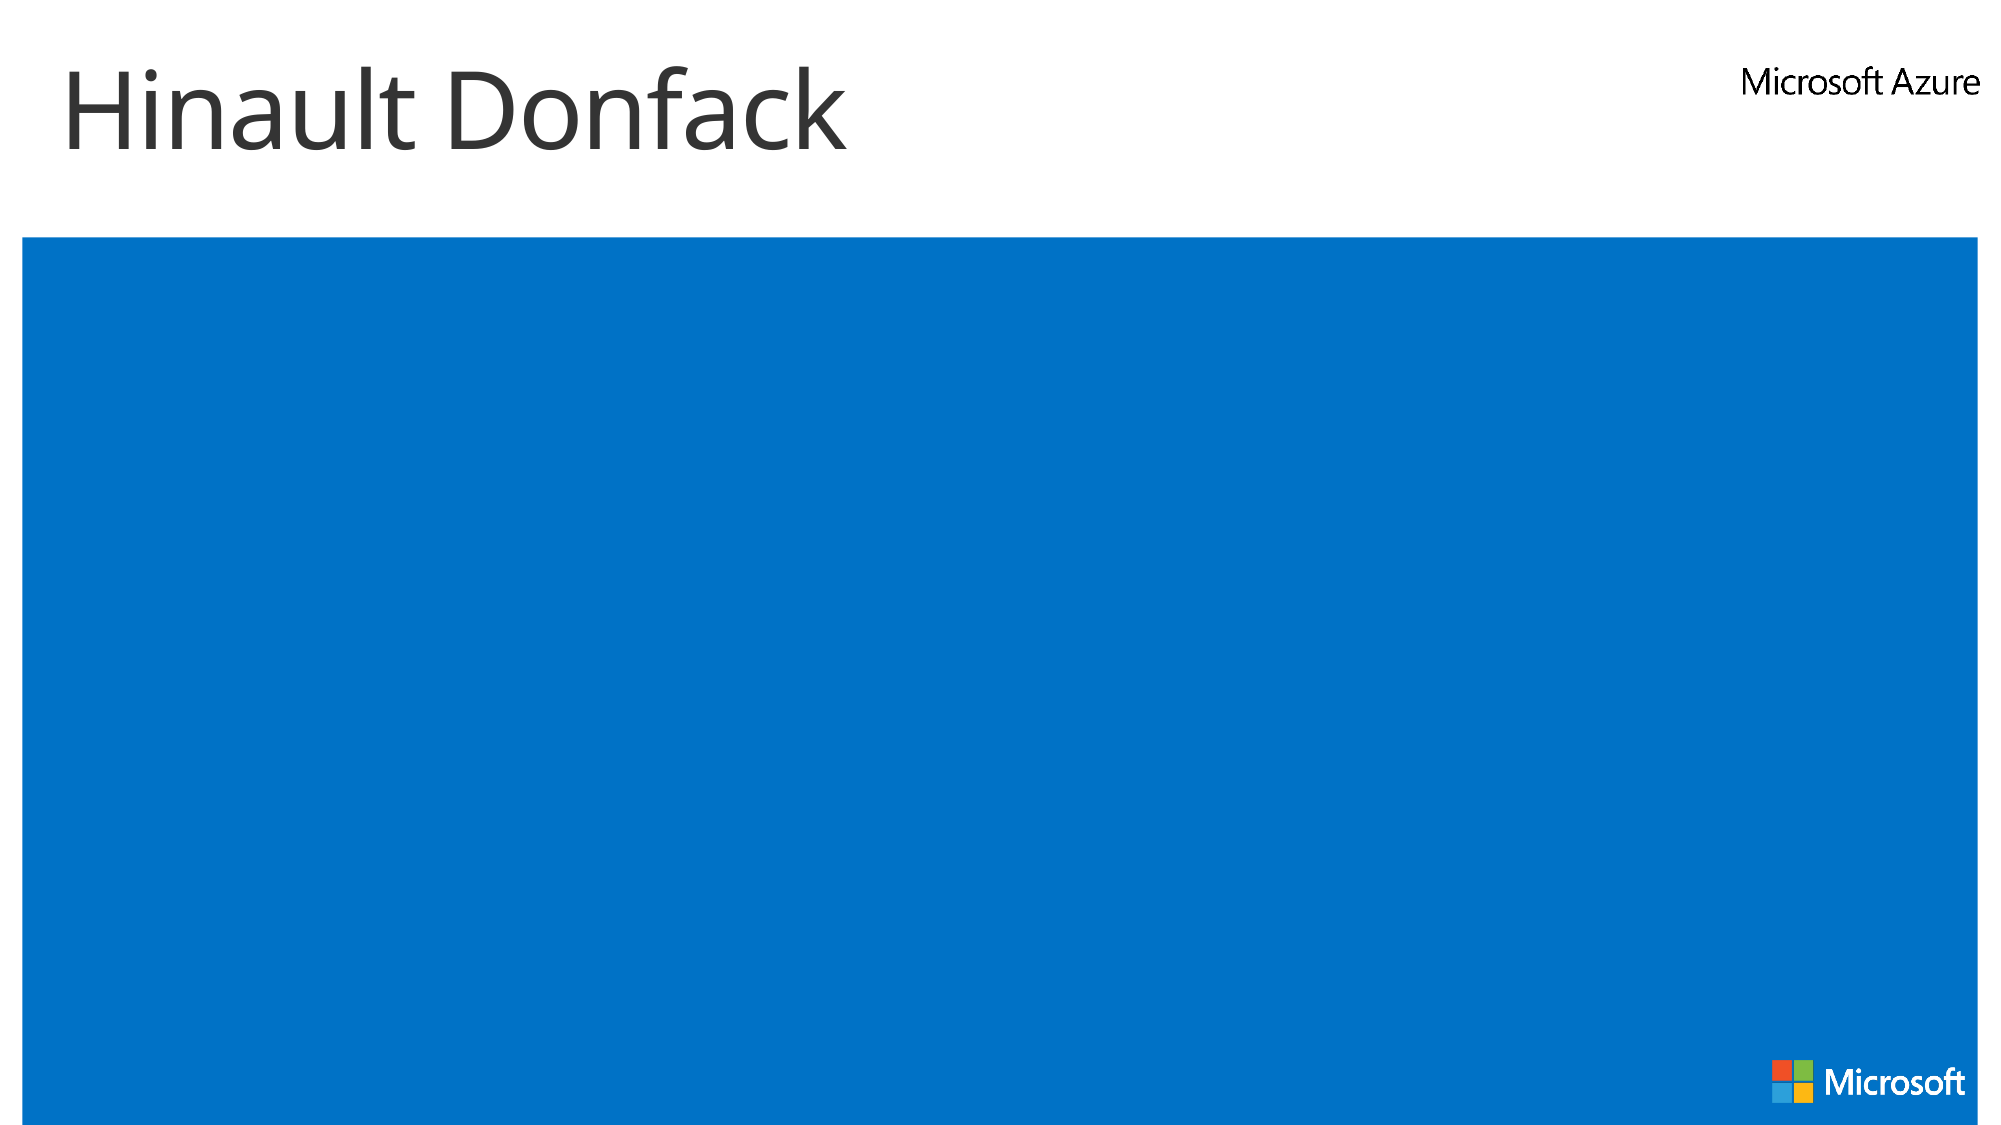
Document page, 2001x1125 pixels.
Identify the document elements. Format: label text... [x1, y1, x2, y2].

title Hinault Donfack [45, 48, 1665, 200]
picture [1724, 49, 1998, 113]
picture [1772, 1060, 1965, 1103]
